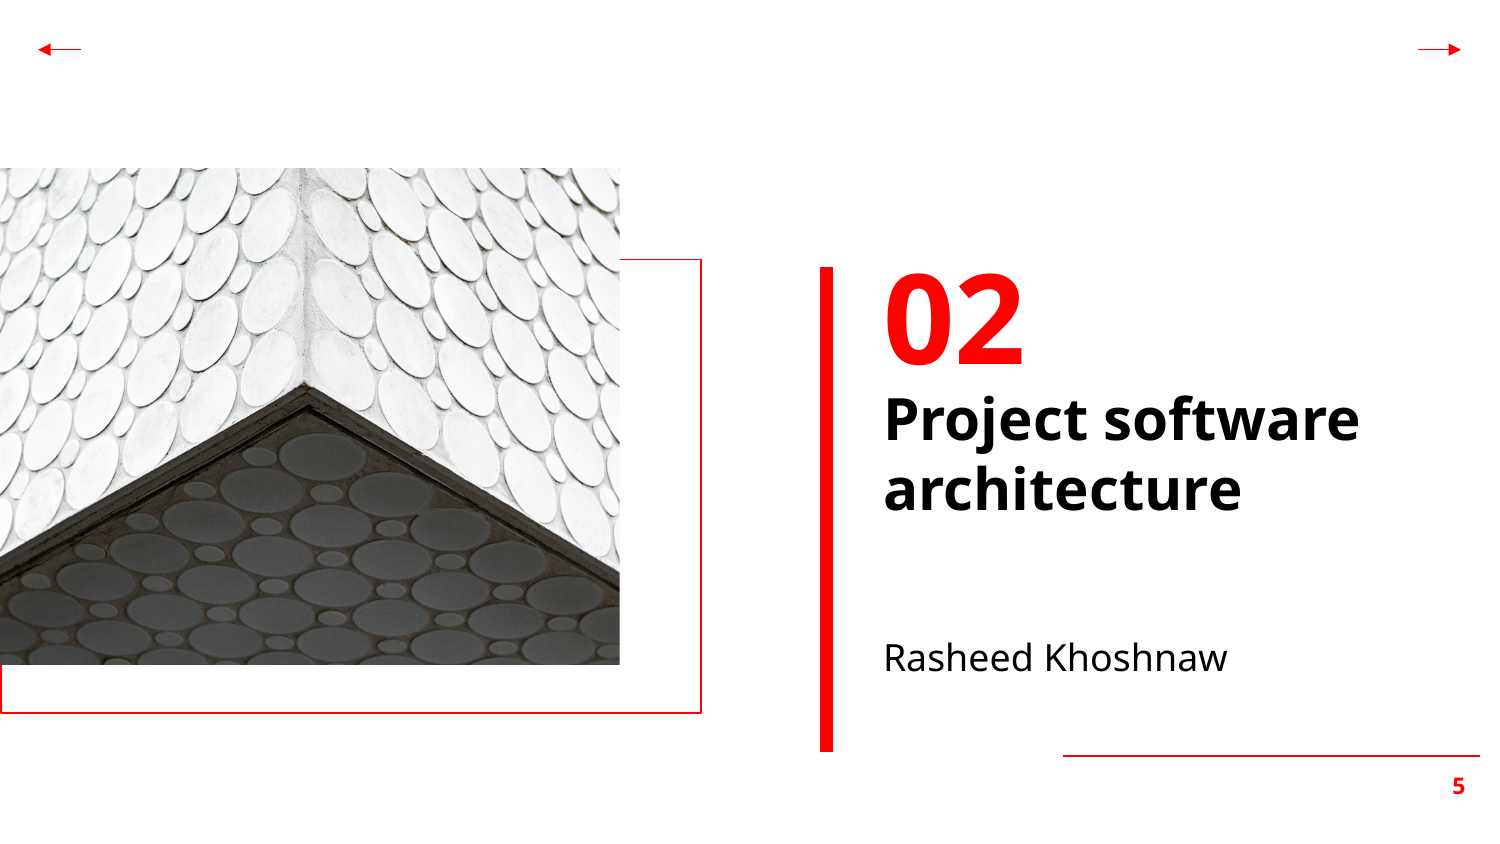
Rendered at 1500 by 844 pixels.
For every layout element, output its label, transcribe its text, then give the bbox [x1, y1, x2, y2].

title Project software architecture [868, 367, 1389, 529]
picture [0, 168, 620, 666]
text_box [0, 259, 701, 714]
subtitle Rasheed Khoshnaw [868, 619, 1365, 711]
title 02 [868, 266, 1151, 405]
